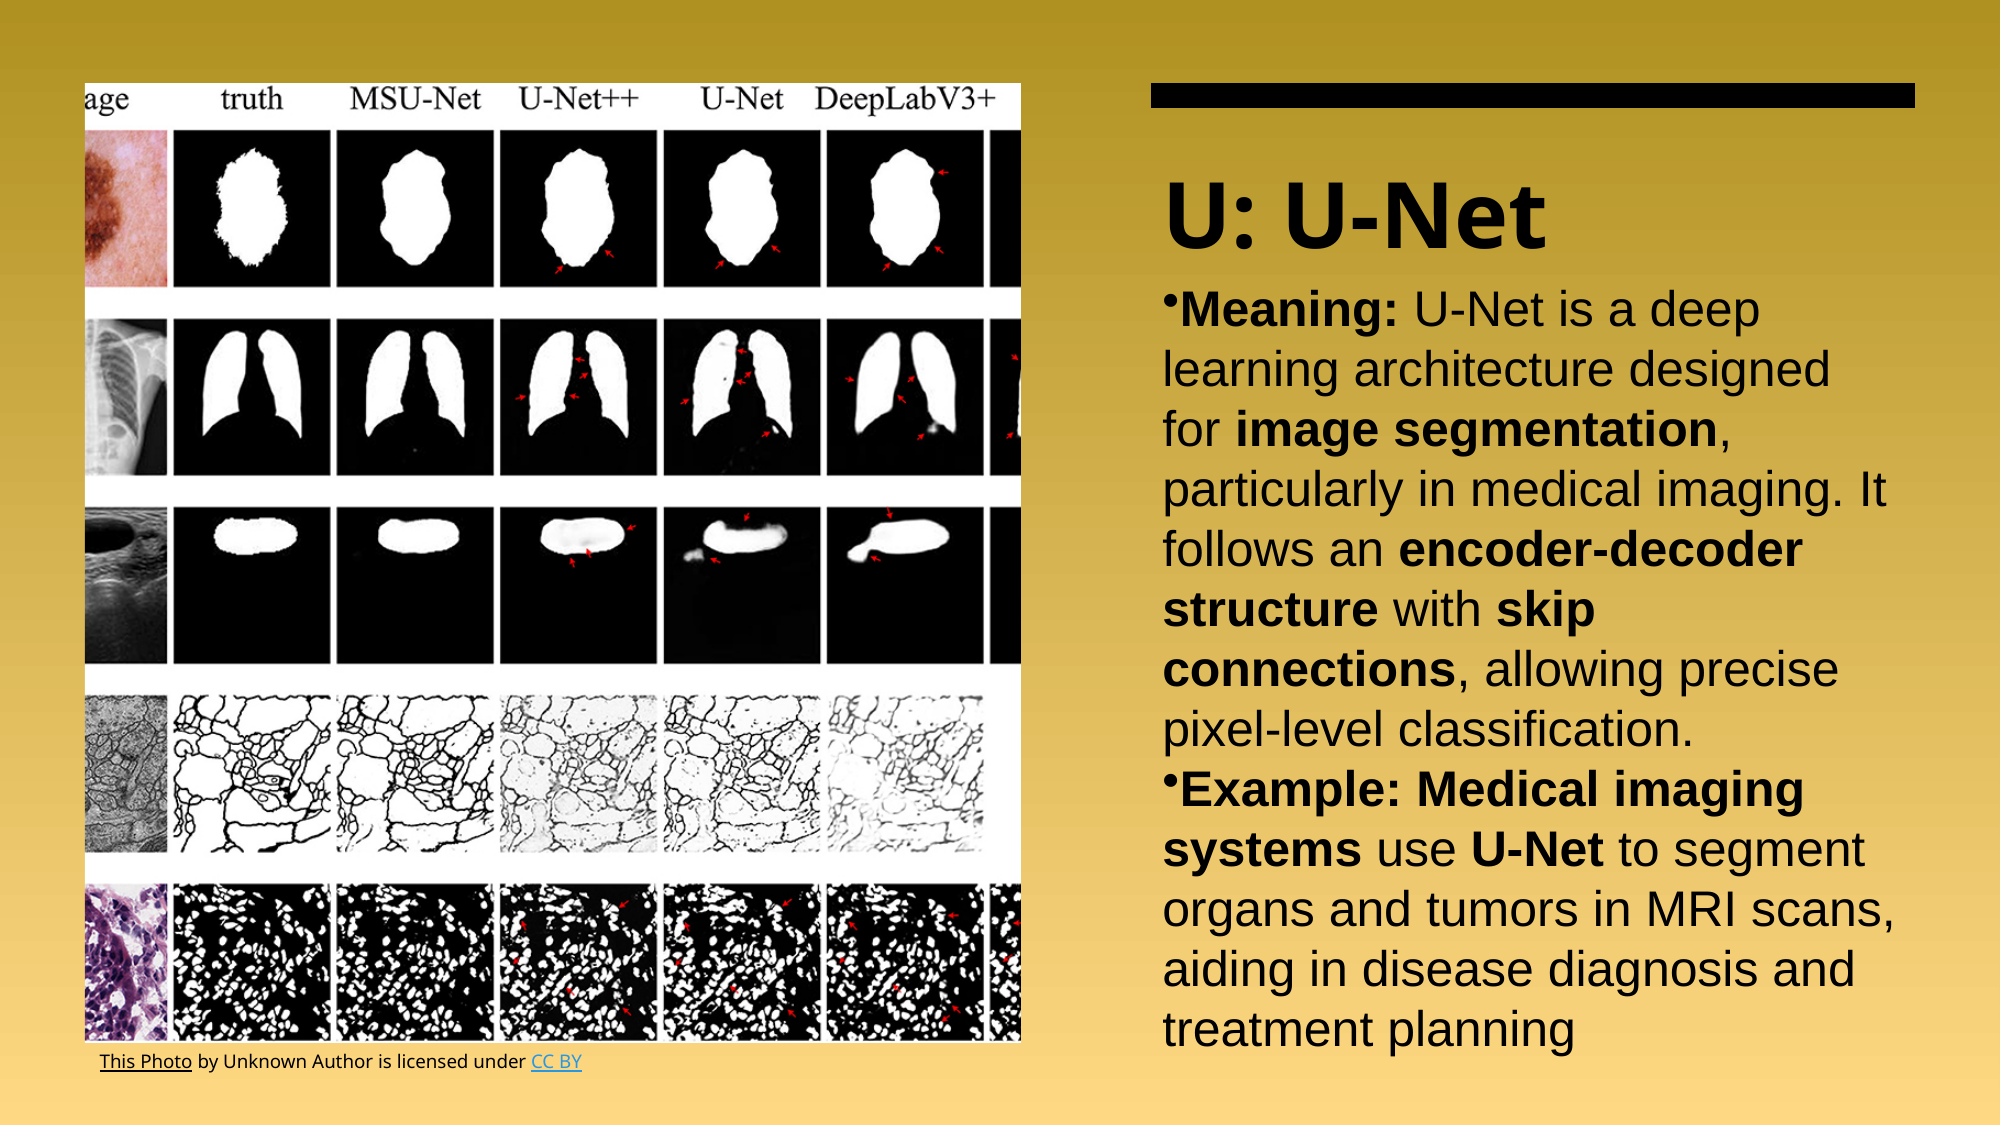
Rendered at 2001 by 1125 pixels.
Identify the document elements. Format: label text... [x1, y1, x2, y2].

text_box This Photo by Unknown Author is licensed under CC BY [84, 1043, 1021, 1083]
text_box [1149, 82, 1917, 109]
text_box [0, 0, 2000, 1125]
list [84, 82, 1022, 1043]
list Meaning: U-Net is a deep learning architecture designed for image segmentation, particularly in medical imaging. It follows an encoder-decoder structure with skip connections, allowing precise pixel-level classification. Example: Medical imaging systems use U-Net to segment organs and tumors in MRI scans, aiding in disease diagnosis and treatment planning [1147, 268, 1915, 1064]
title U: U-Net [1147, 149, 1926, 282]
